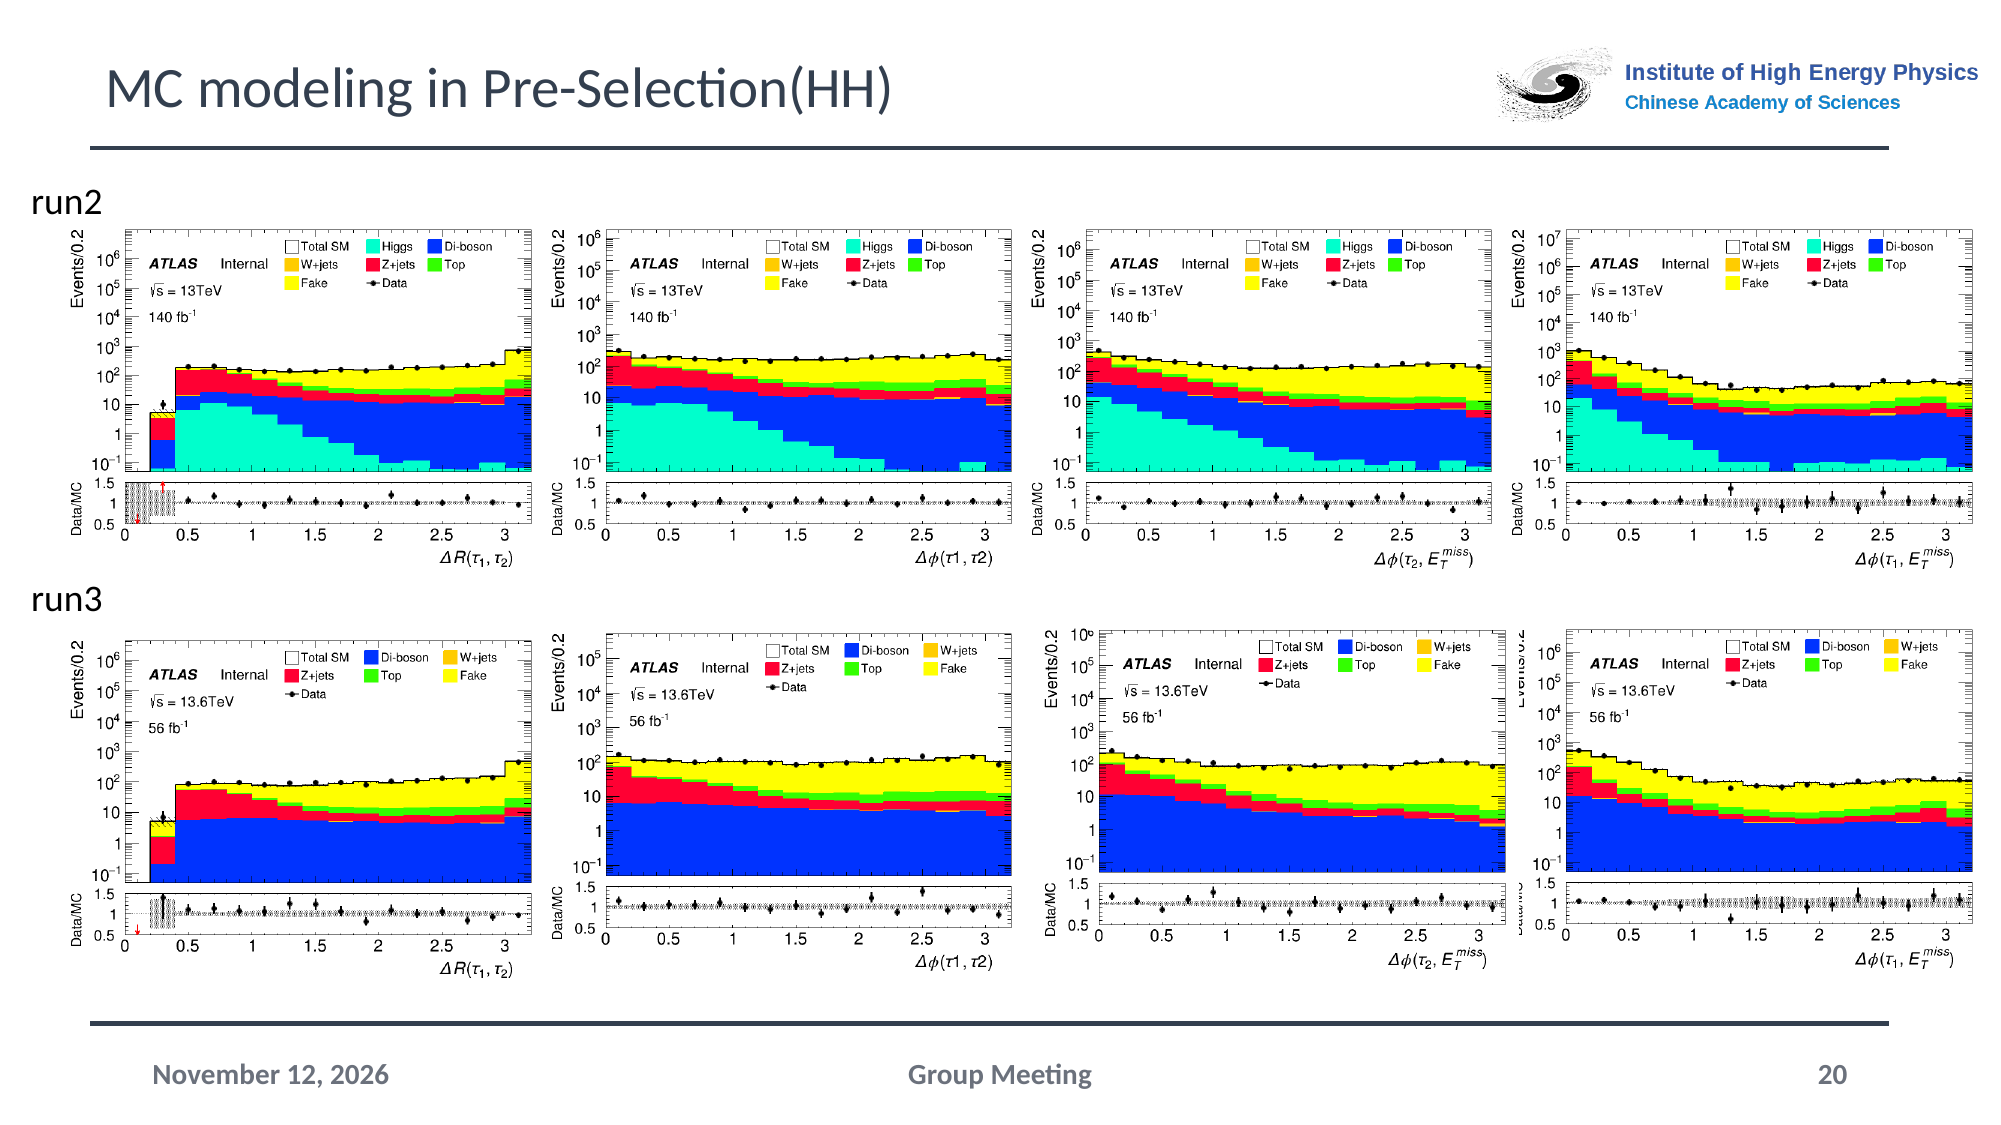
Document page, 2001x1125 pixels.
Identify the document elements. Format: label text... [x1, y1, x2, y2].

list MC modeling in Pre-Selection(HH) [90, 51, 1136, 129]
picture [1028, 227, 1505, 570]
picture [1508, 227, 1986, 570]
picture [547, 227, 1025, 570]
picture [67, 638, 545, 981]
text_box run3 [16, 566, 118, 627]
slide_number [137, 1042, 588, 1103]
picture [547, 631, 1025, 974]
picture [1041, 627, 1986, 971]
slide_number 20 [1412, 1042, 1863, 1103]
footer Group Meeting [662, 1042, 1338, 1103]
picture [67, 227, 545, 570]
picture [1495, 46, 1978, 123]
text_box run2 [16, 169, 118, 230]
